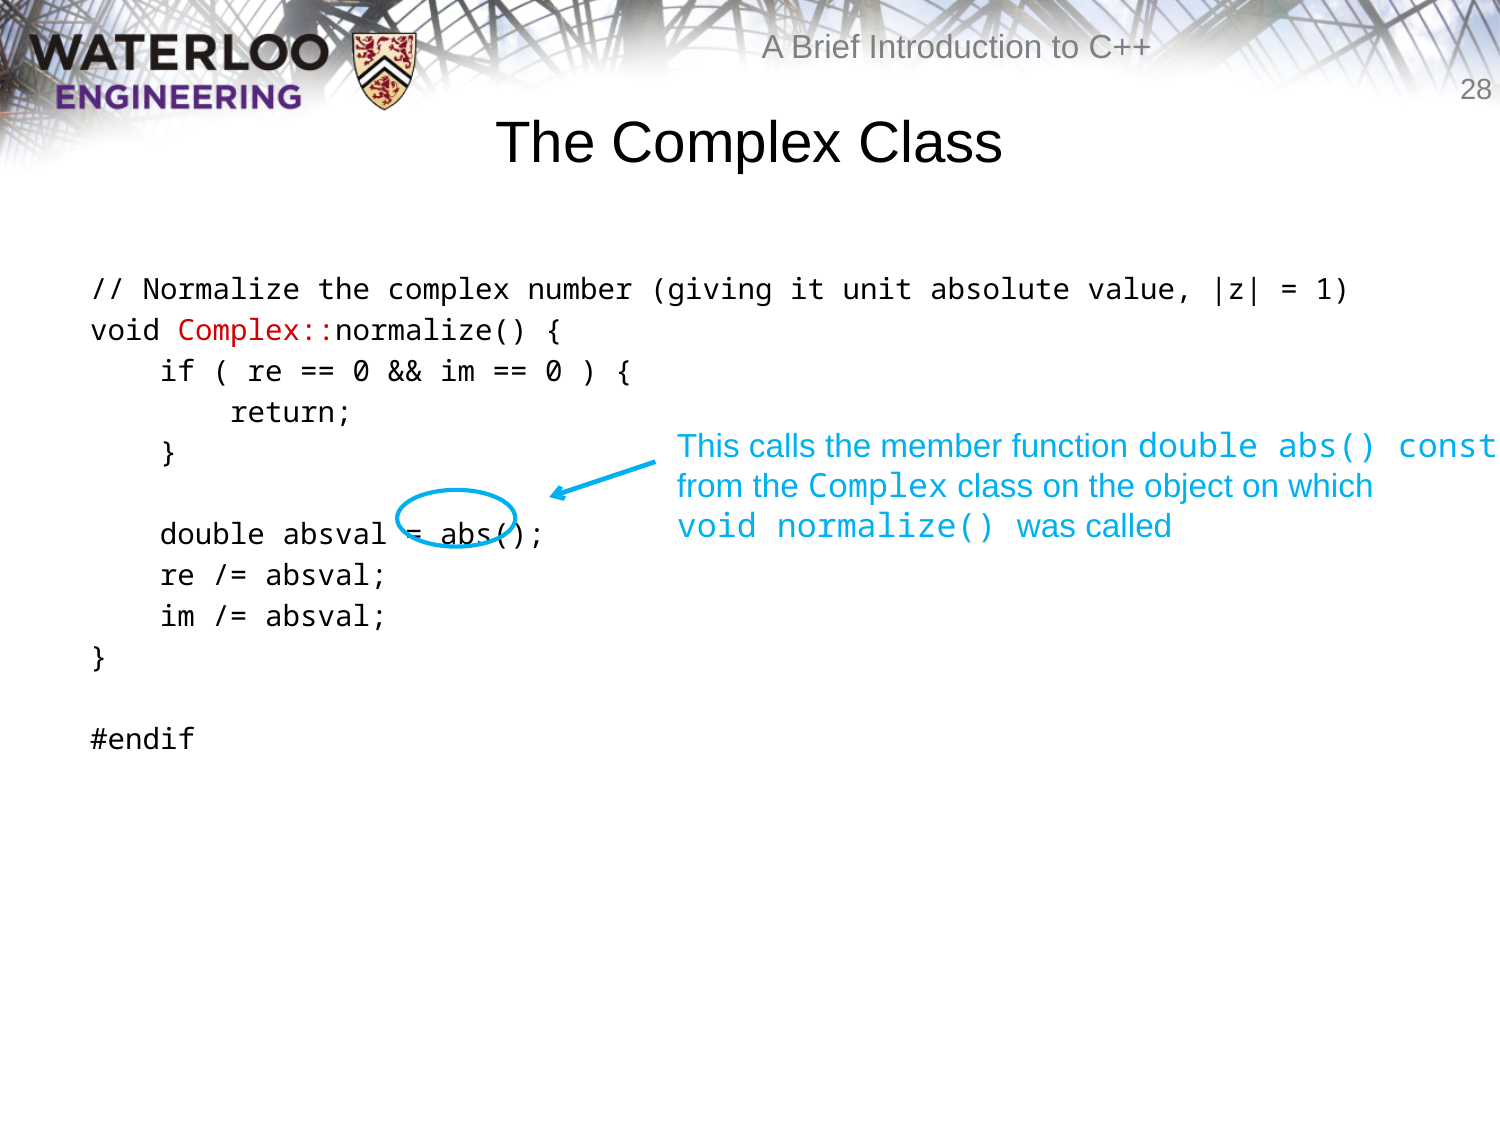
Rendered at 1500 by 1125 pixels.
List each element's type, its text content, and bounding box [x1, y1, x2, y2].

picture [0, 0, 1500, 1125]
list // Normalize the complex number (giving it unit absolute value, |z| = 1) void Complex::normalize() { if ( re == 0 && im == 0 ) { return; } double absval = abs(); re /= absval; im /= absval; } #endif [74, 262, 1426, 1006]
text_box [548, 461, 656, 498]
text_box This calls the member function double abs() const from the Complex class on the object on which void normalize() was called [662, 416, 1500, 552]
text_box [395, 487, 518, 549]
title The Complex Class [74, 44, 1426, 233]
